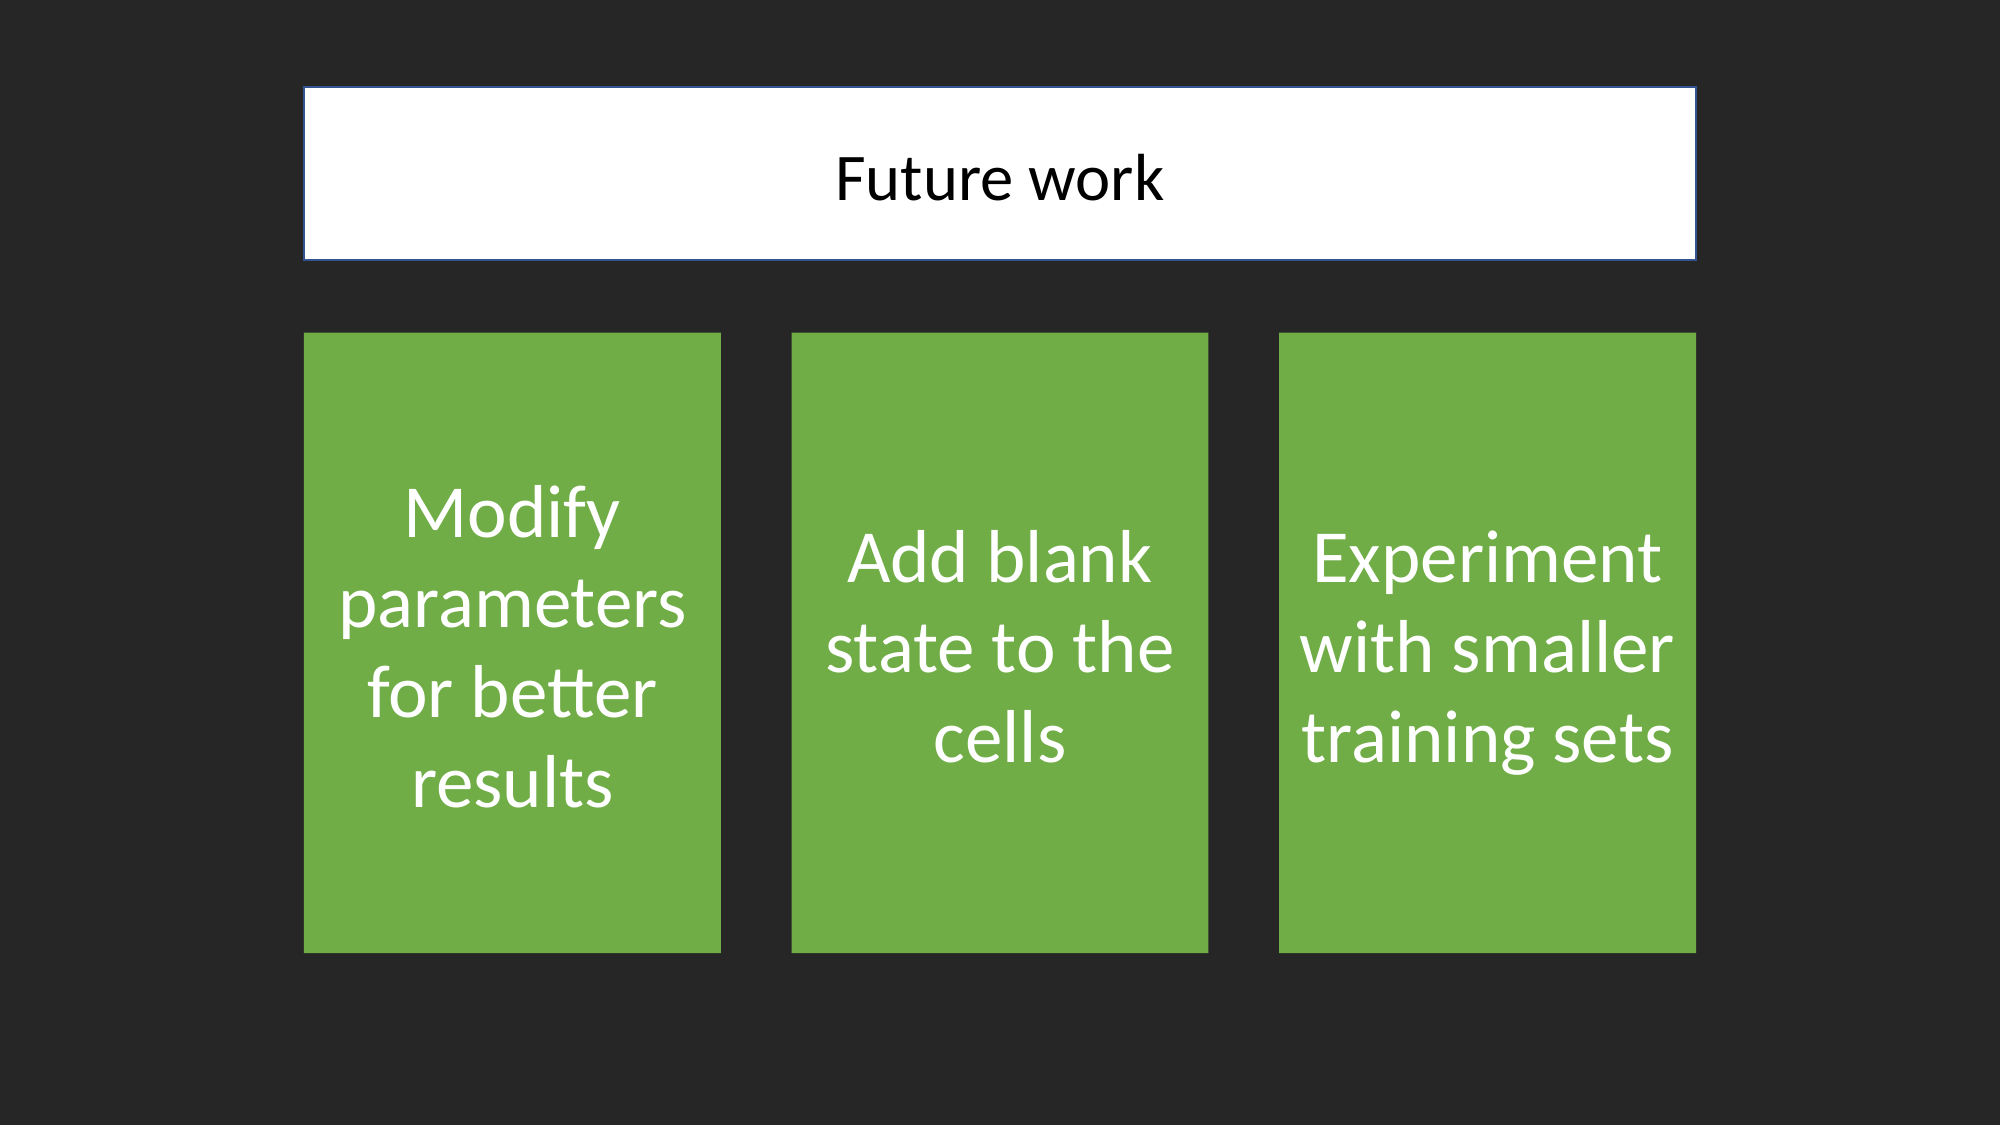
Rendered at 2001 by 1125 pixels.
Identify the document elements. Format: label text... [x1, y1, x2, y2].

text_box Future work [303, 86, 1697, 261]
text_box Modify parameters for better results [303, 332, 722, 954]
text_box Add blank state to the cells [790, 332, 1209, 954]
text_box Experiment with smaller training sets [1278, 332, 1697, 954]
